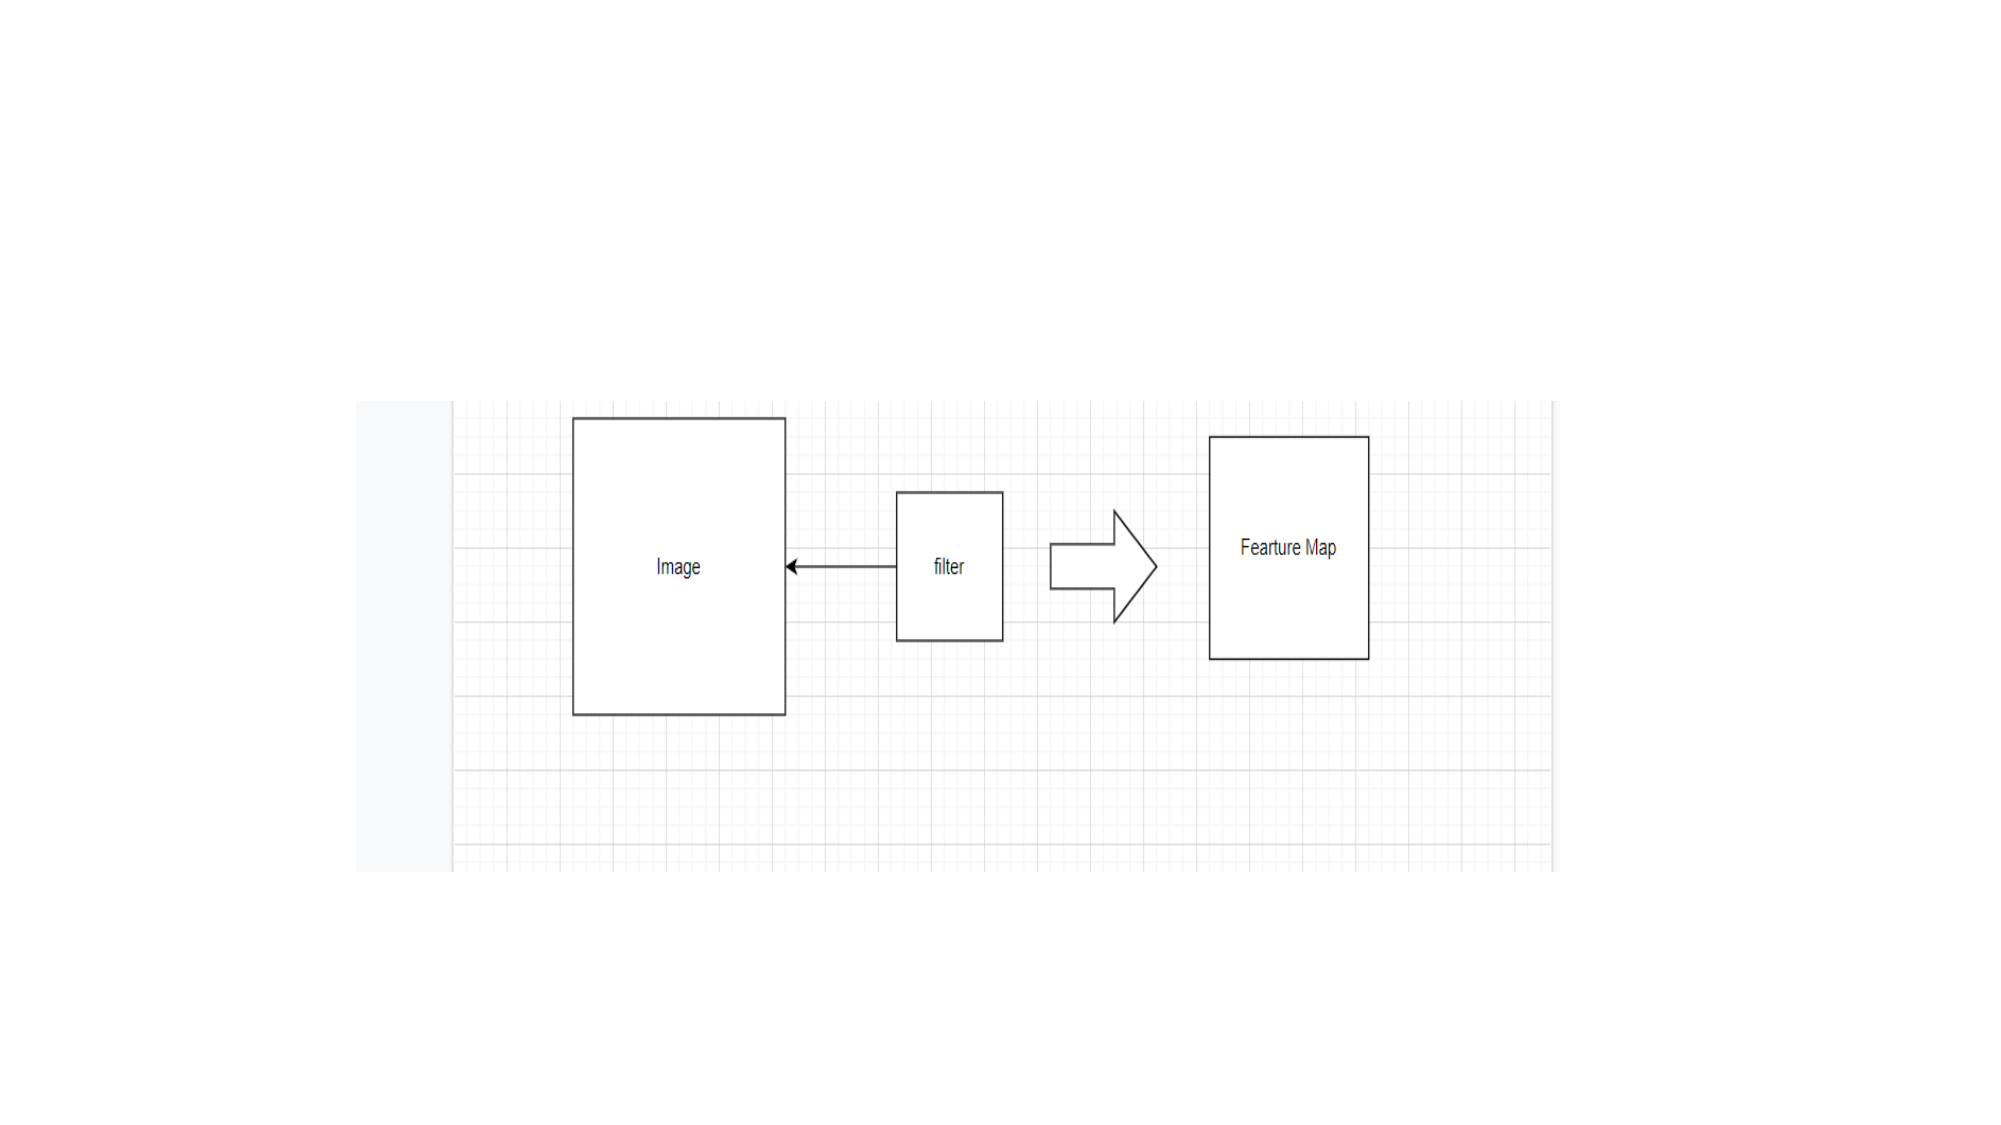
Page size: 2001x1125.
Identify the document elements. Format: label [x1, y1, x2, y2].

list [356, 401, 1560, 872]
